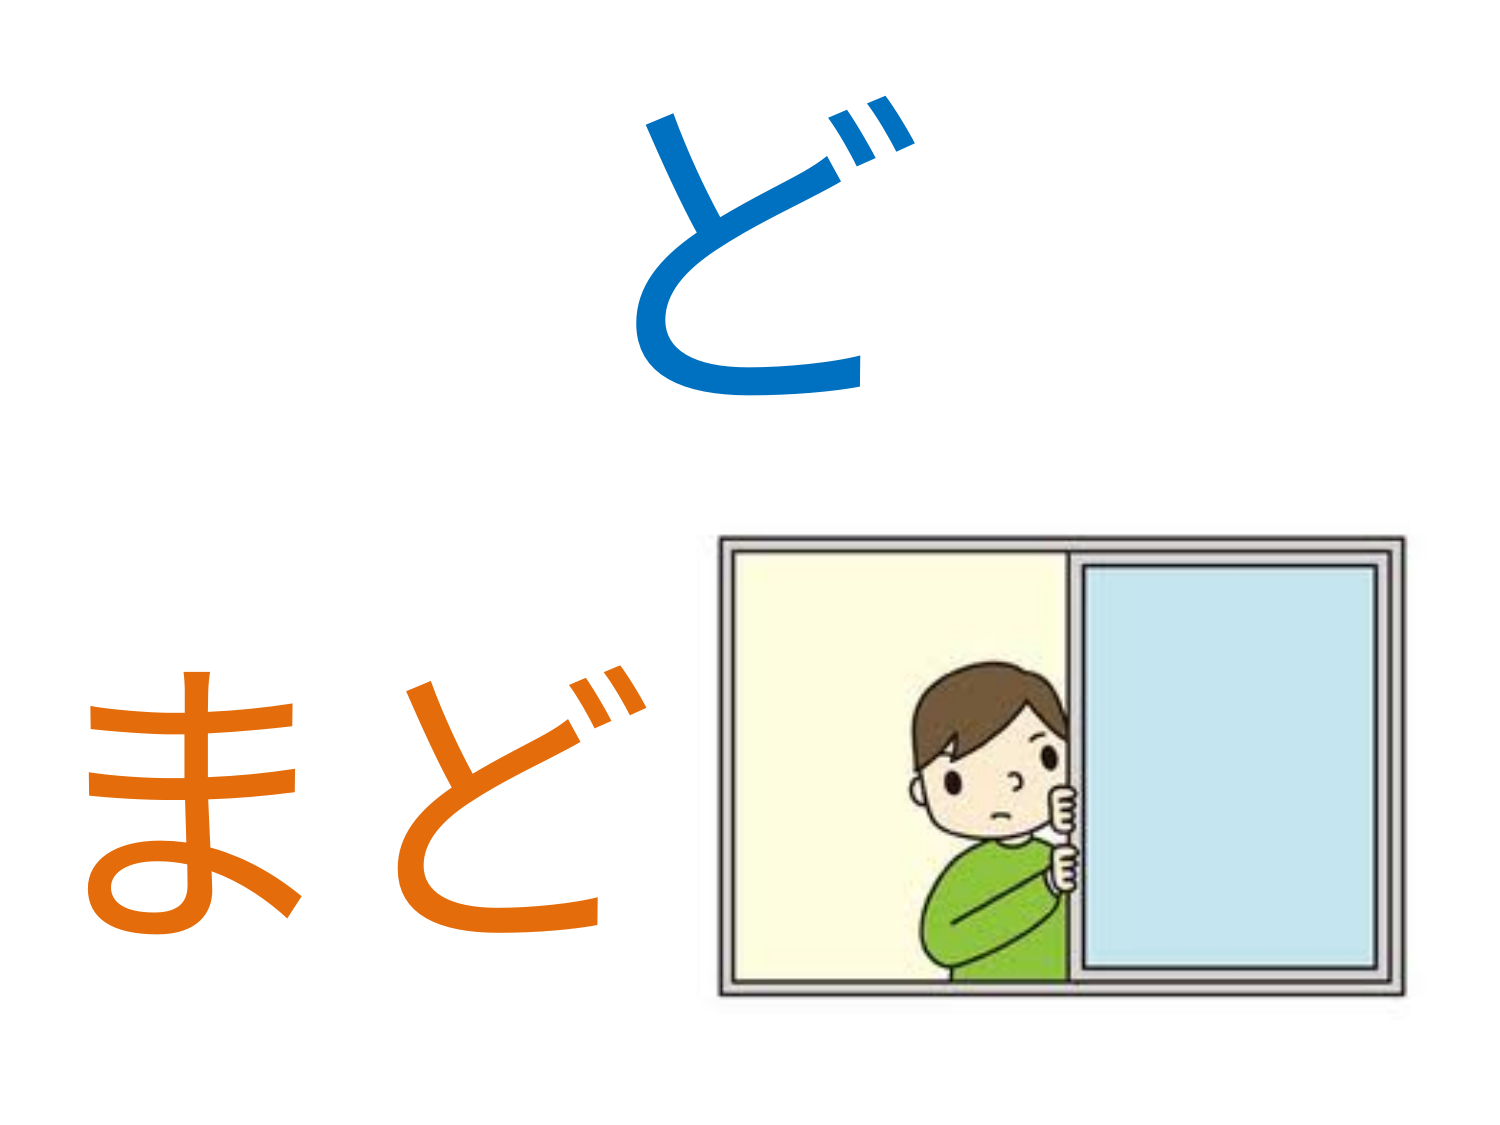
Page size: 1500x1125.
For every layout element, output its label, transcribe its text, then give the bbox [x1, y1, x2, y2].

picture [674, 490, 1452, 1029]
list まど [16, 600, 669, 963]
title ど [75, 45, 1425, 438]
